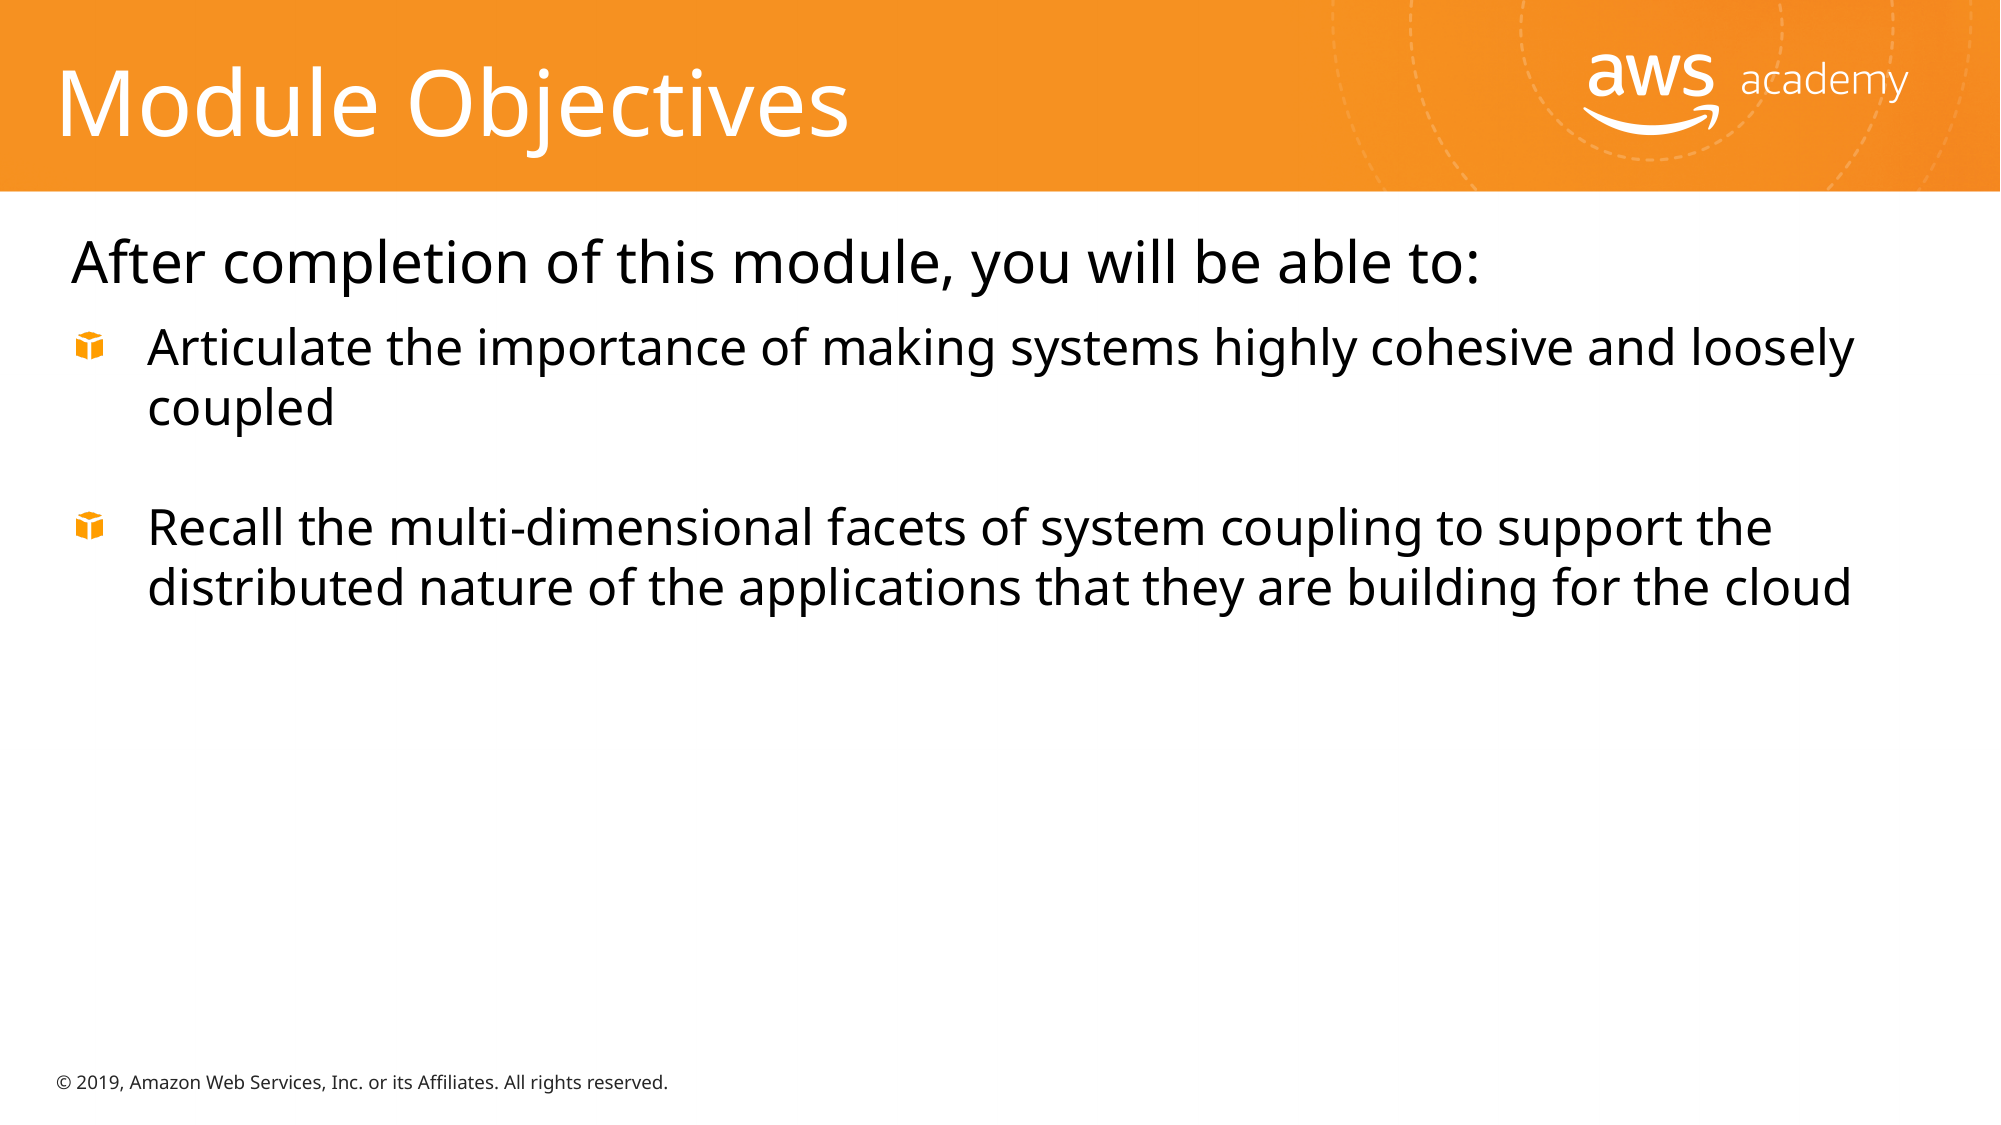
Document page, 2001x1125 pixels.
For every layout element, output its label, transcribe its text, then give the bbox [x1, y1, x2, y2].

list After completion of this module, you will be able to: Articulate the importance of making systems highly cohesive and loosely coupled Recall the multi-dimensional facets of system coupling to support the distributed nature of the applications that they are building for the cloud [20, 201, 1919, 760]
picture [0, 0, 2000, 1125]
title Module Objectives [39, 43, 1487, 172]
